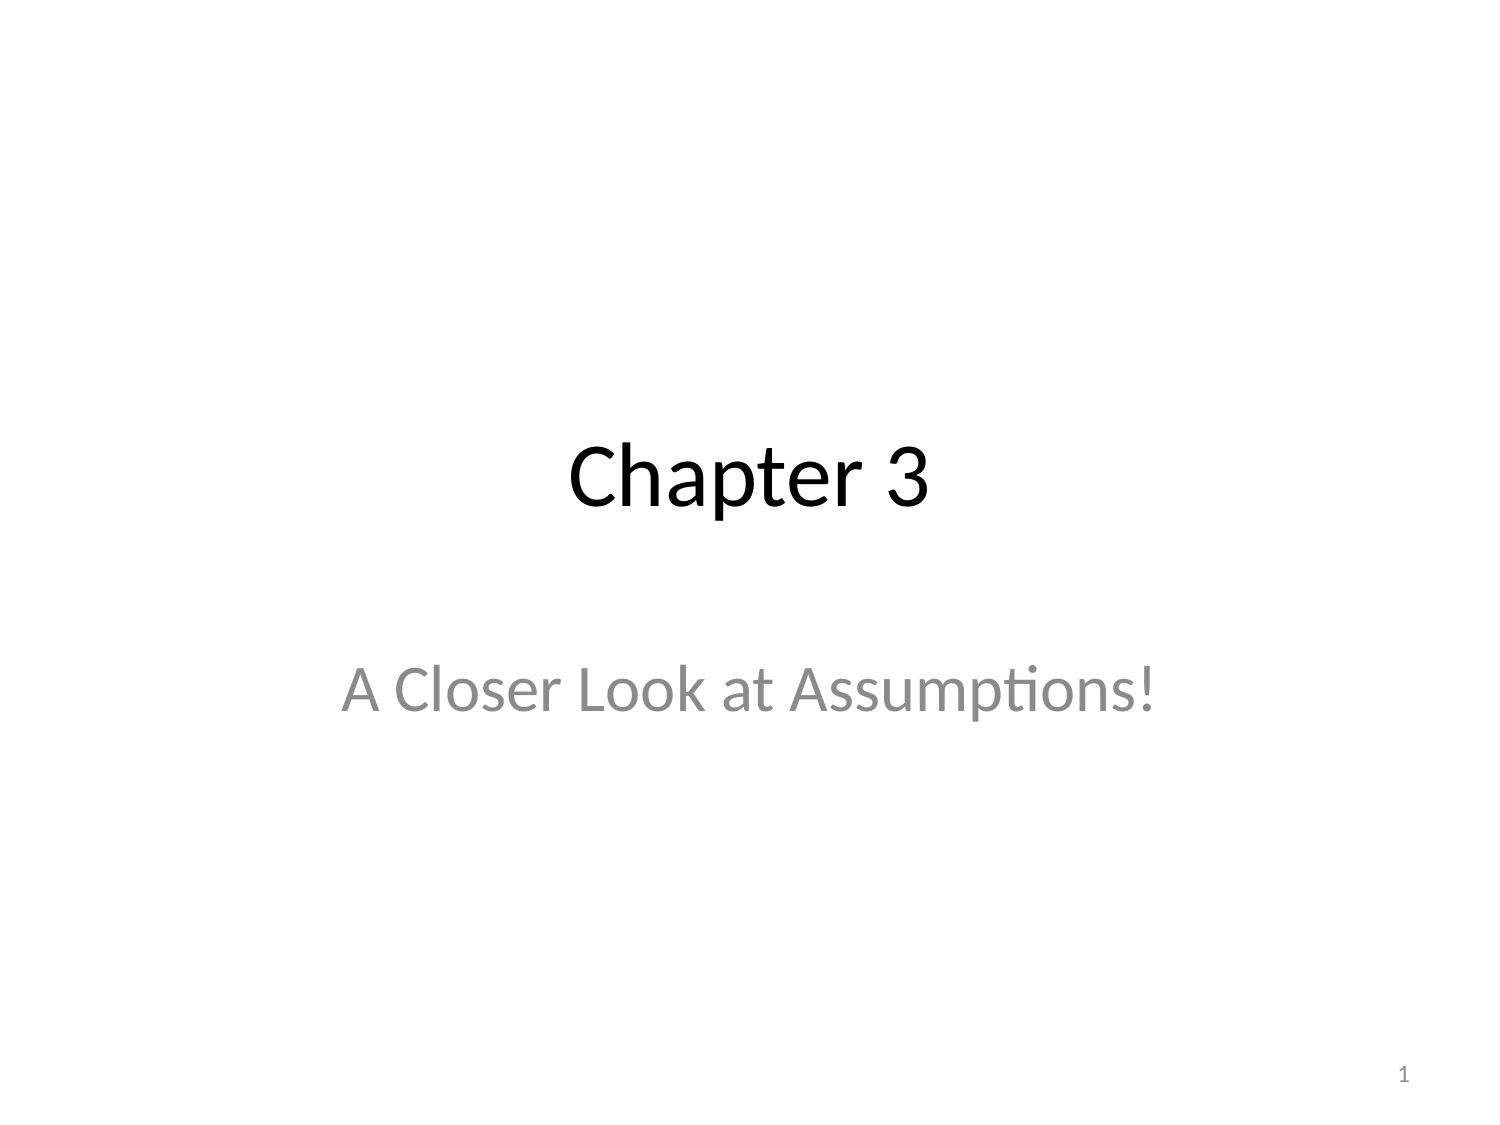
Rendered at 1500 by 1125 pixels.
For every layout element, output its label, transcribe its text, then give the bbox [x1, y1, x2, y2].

title Chapter 3 [112, 349, 1388, 591]
subtitle A Closer Look at Assumptions! [225, 637, 1275, 925]
slide_number 1 [1074, 1042, 1425, 1103]
